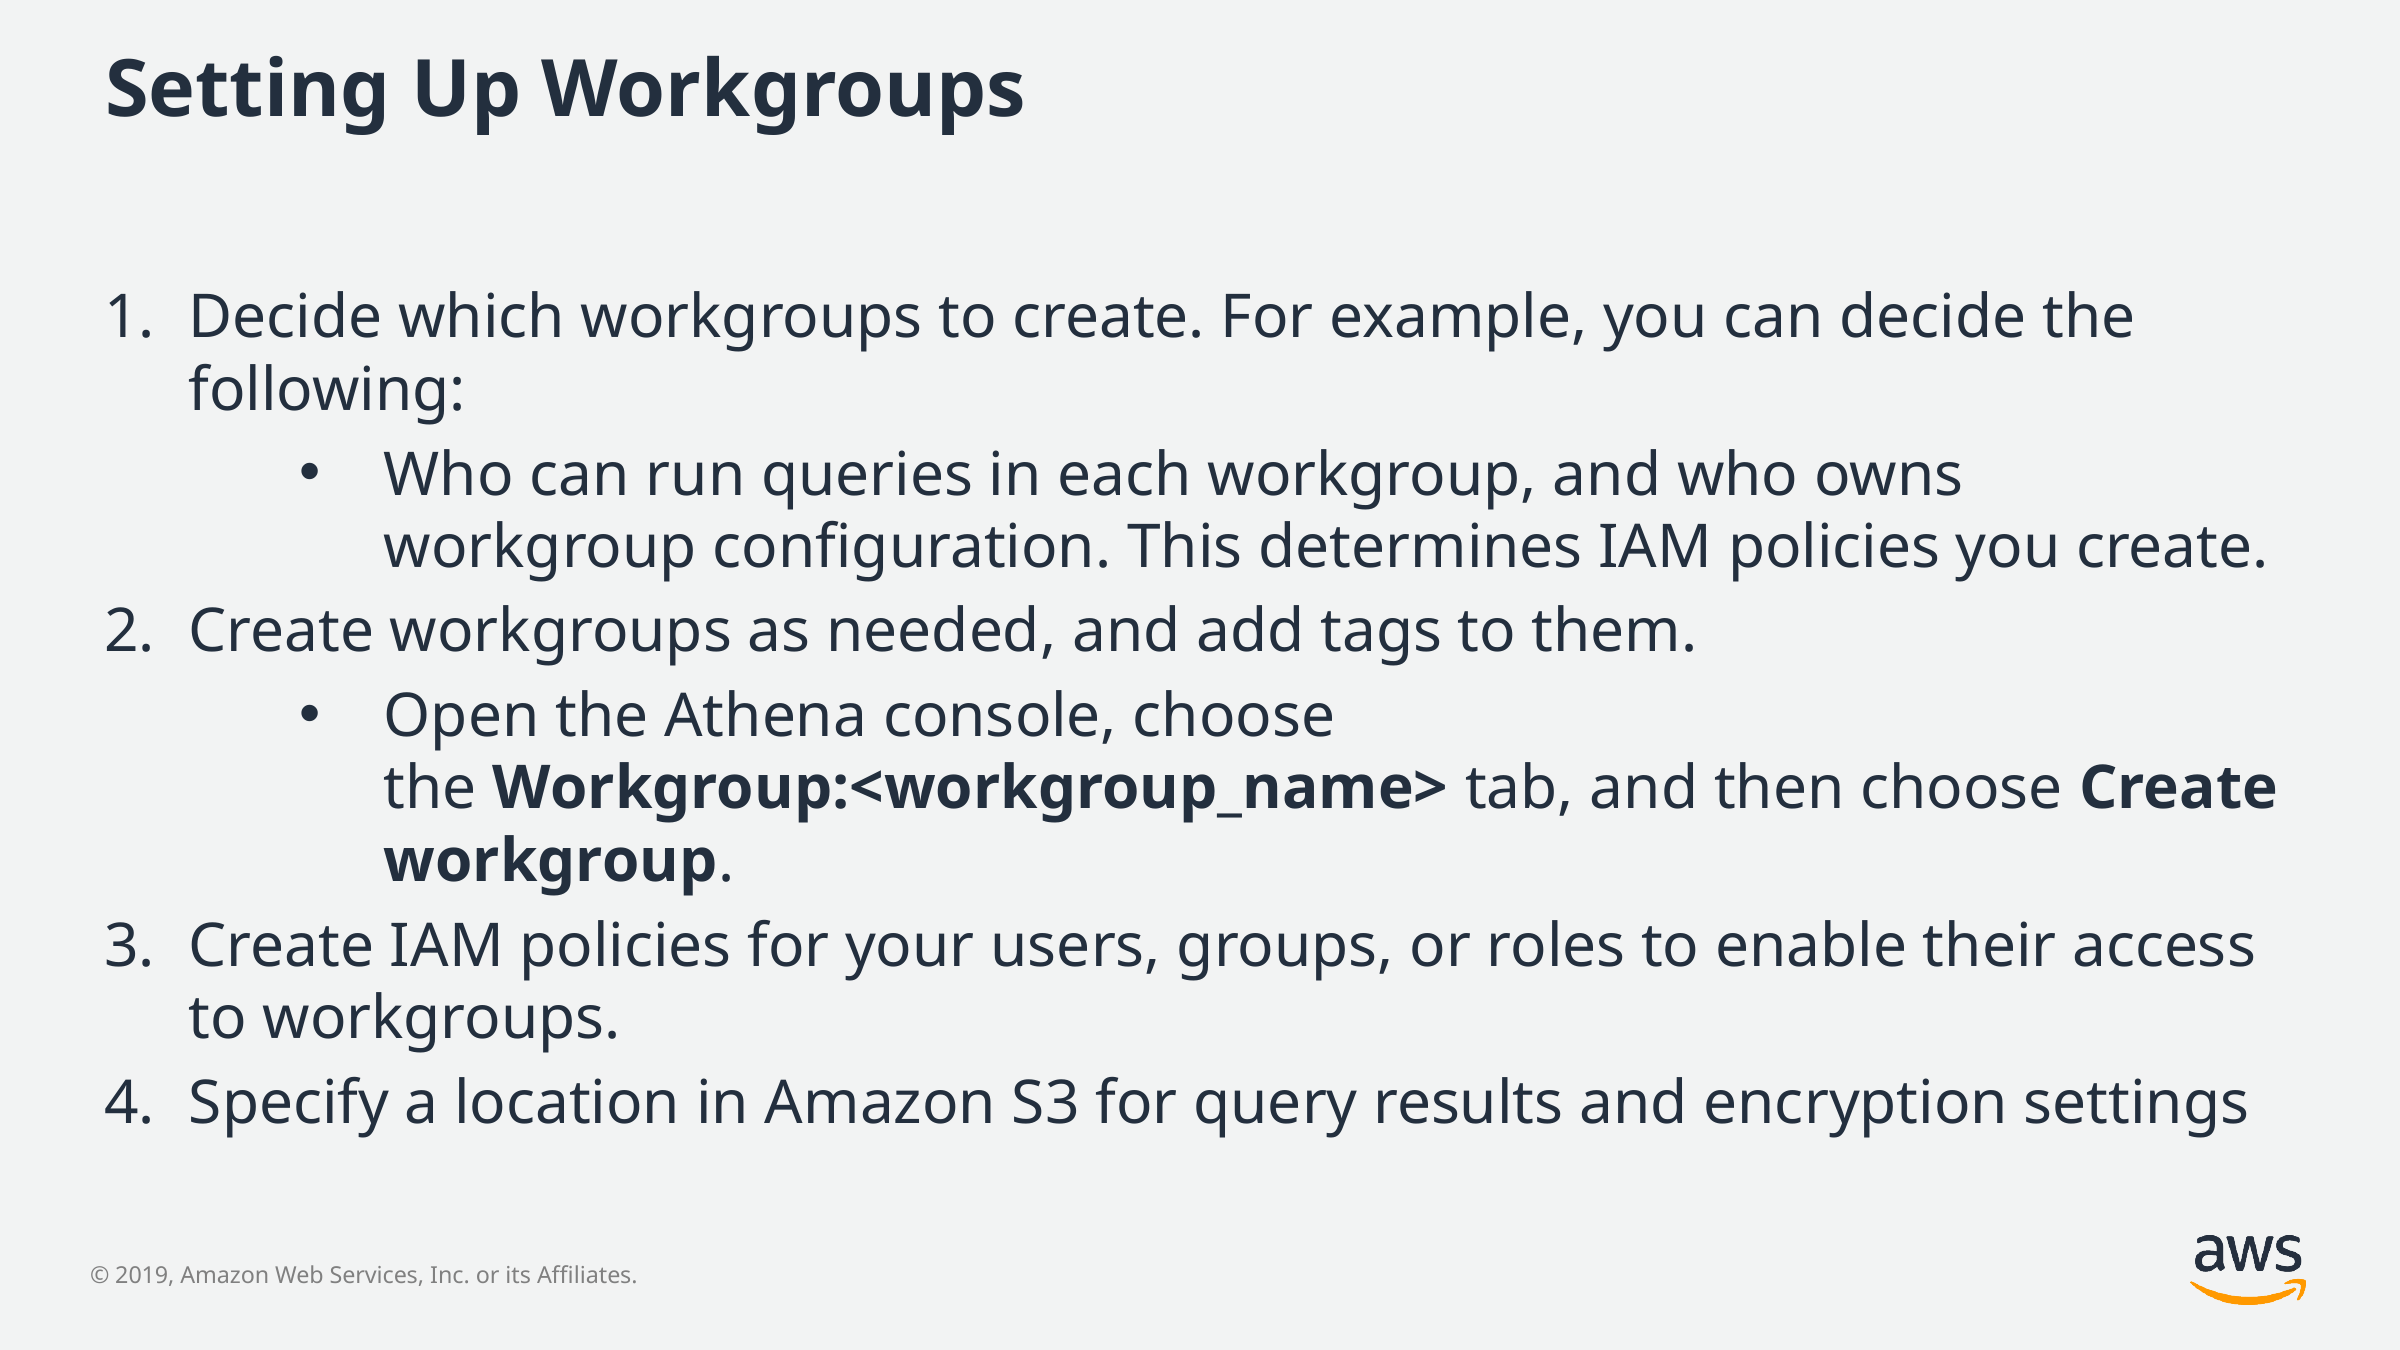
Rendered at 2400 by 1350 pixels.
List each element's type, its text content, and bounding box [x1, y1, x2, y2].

picture [2190, 1235, 2306, 1305]
list Decide which workgroups to create. For example, you can decide the following: Who can run queries in each workgroup, and who owns workgroup configuration. This determines IAM policies you create. Create workgroups as needed, and add tags to them. Open the Athena console, choose the Workgroup:<workgroup_name> tab, and then choose Create workgroup. Create IAM policies for your users, groups, or roles to enable their access to workgroups. Specify a location in Amazon S3 for query results and encryption settings [89, 270, 2307, 1203]
title Setting Up Workgroups [90, 30, 2307, 174]
